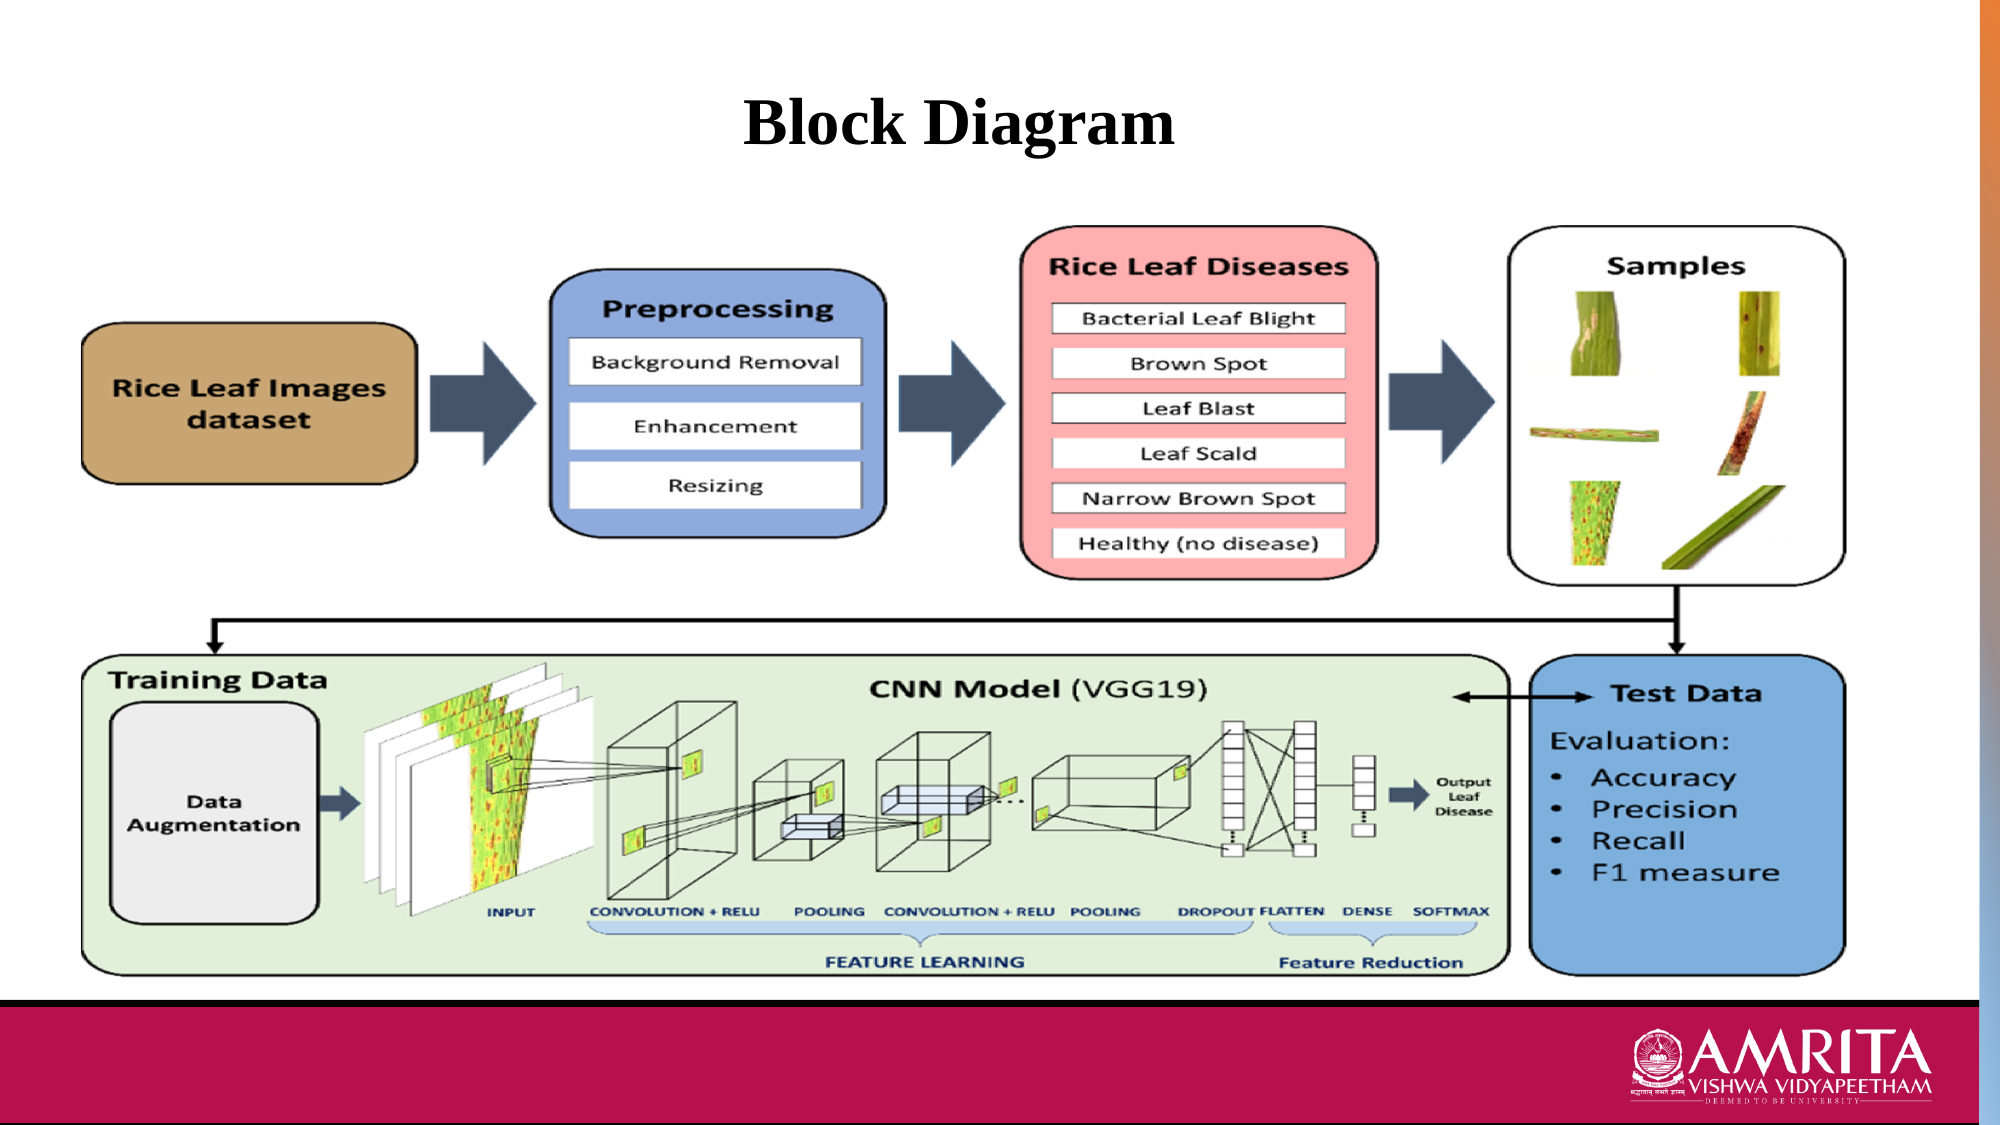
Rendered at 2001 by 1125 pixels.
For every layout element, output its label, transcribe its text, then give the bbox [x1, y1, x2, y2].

picture [71, 218, 1856, 984]
picture [1622, 1011, 1940, 1113]
title Block Diagram [728, 0, 1296, 167]
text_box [1979, 0, 2000, 1125]
